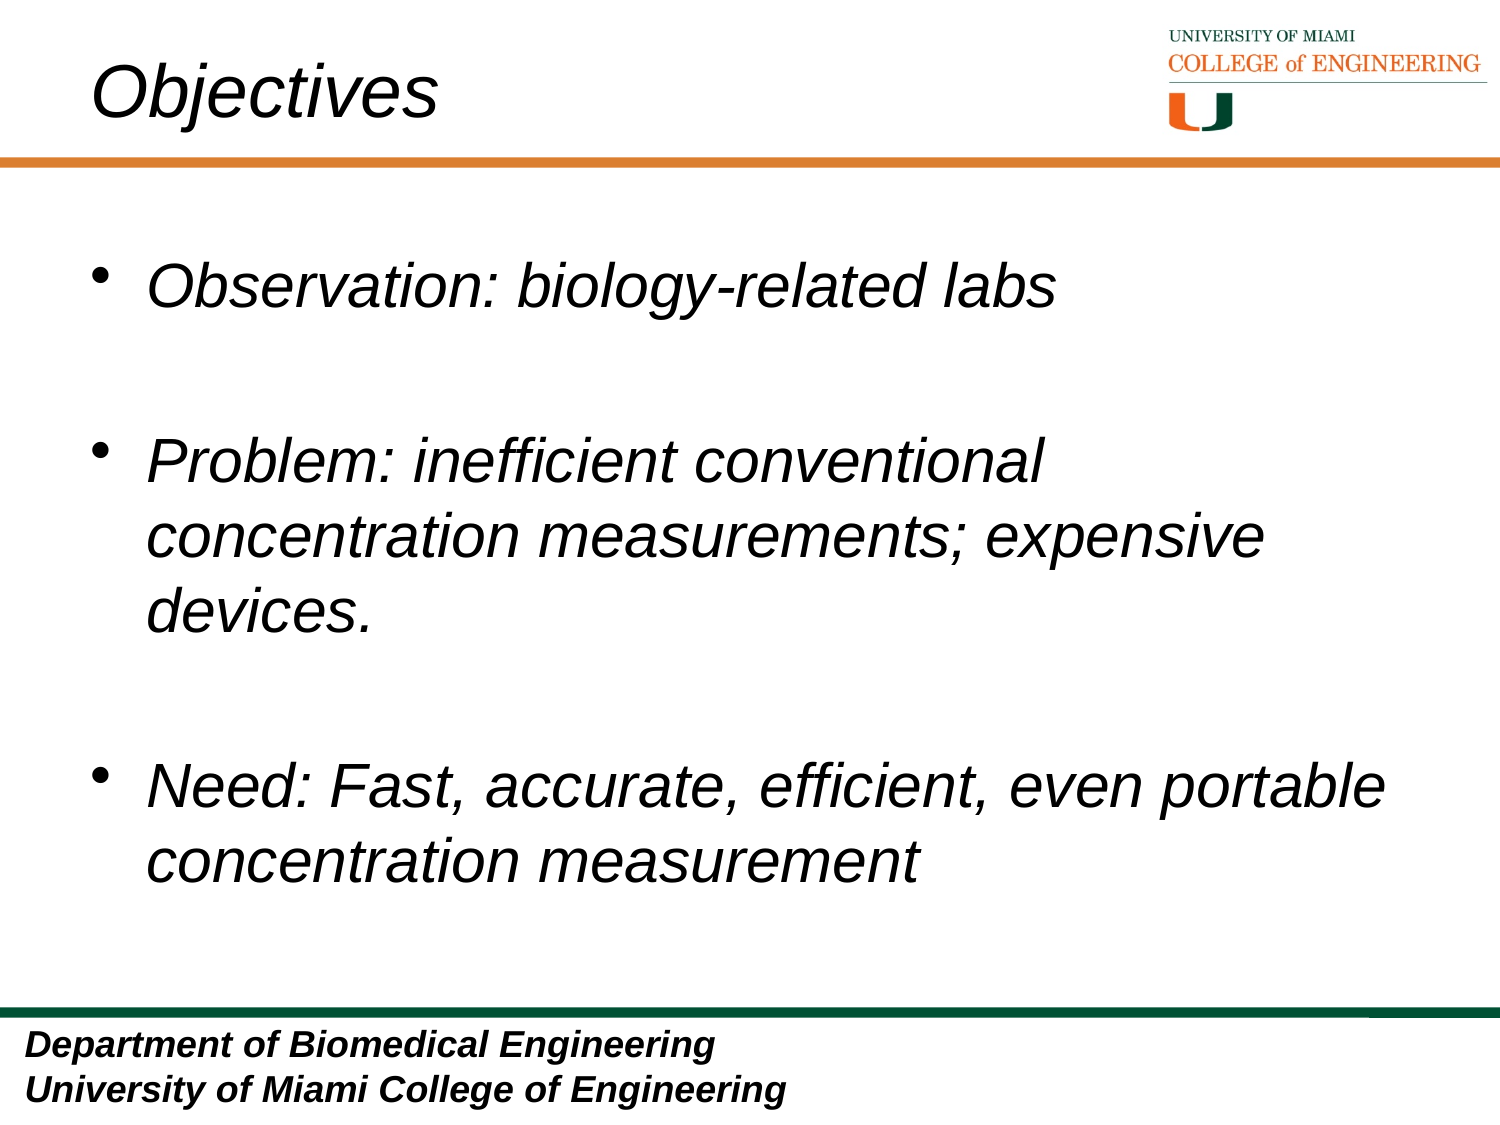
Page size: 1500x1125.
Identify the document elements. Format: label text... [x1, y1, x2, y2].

title Objectives [74, 12, 1426, 163]
picture [1426, 24, 1488, 138]
list Observation: biology-related labs Problem: inefficient conventional concentration measurements; expensive devices. Need: Fast, accurate, efficient, even portable concentration measurement [74, 163, 1426, 981]
